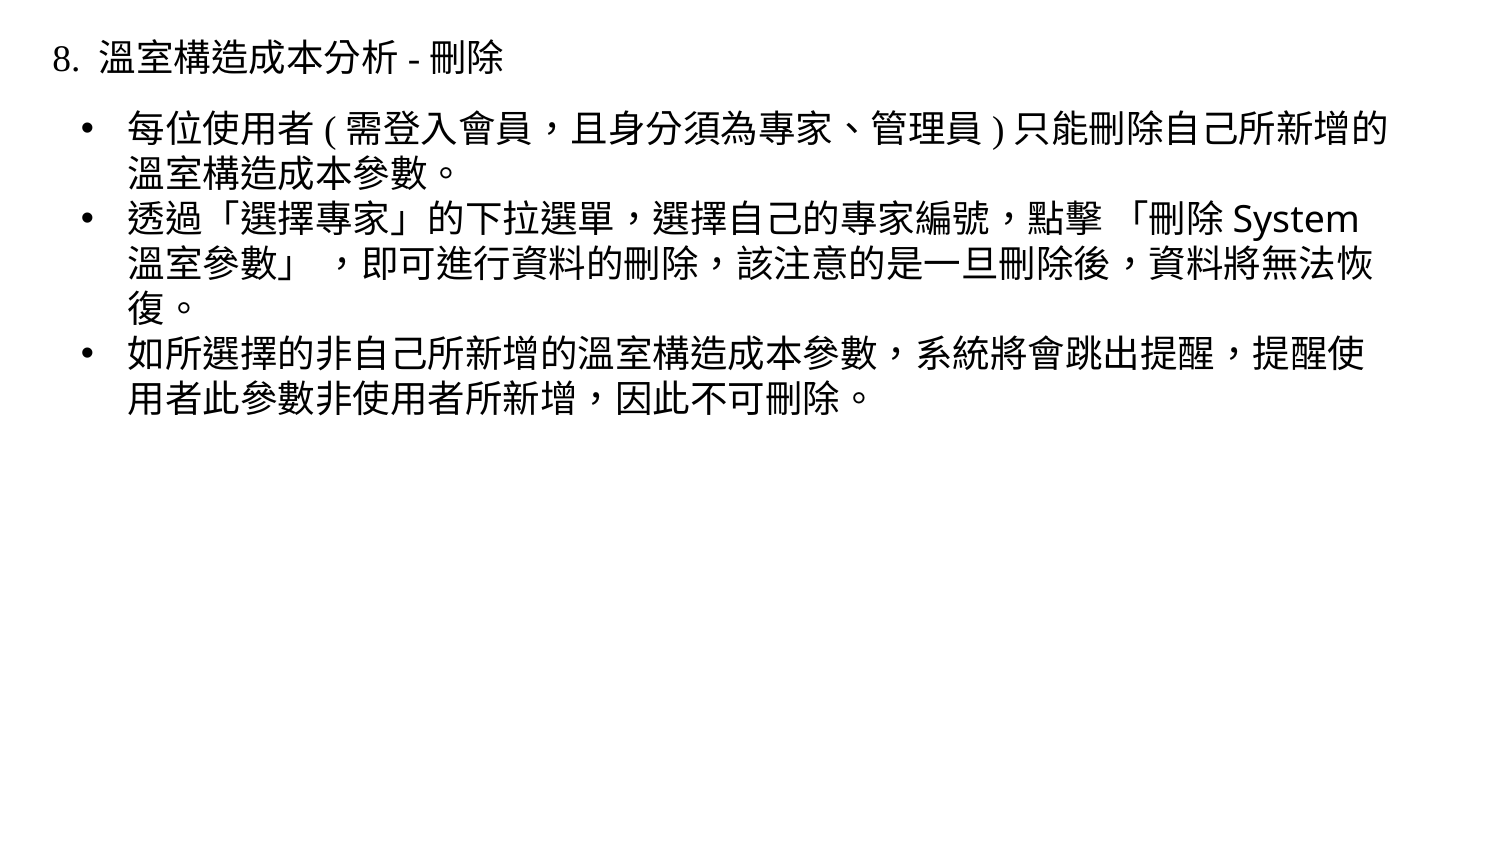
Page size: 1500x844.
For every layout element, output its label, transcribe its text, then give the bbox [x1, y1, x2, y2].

text_box 8. 溫室構造成本分析-刪除 [37, 26, 632, 87]
text_box 每位使用者(需登入會員，且身分須為專家、管理員)只能刪除自己所新增的溫室構造成本參數。 透過「選擇專家」的下拉選單，選擇自己的專家編號，點擊 「刪除System溫室參數」 ，即可進行資料的刪除，該注意的是一旦刪除後，資料將無法恢復。 如所選擇的非自己所新增的溫室構造成本參數，系統將會跳出提醒，提醒使用者此參數非使用者所新增，因此不可刪除。 [66, 98, 1412, 428]
